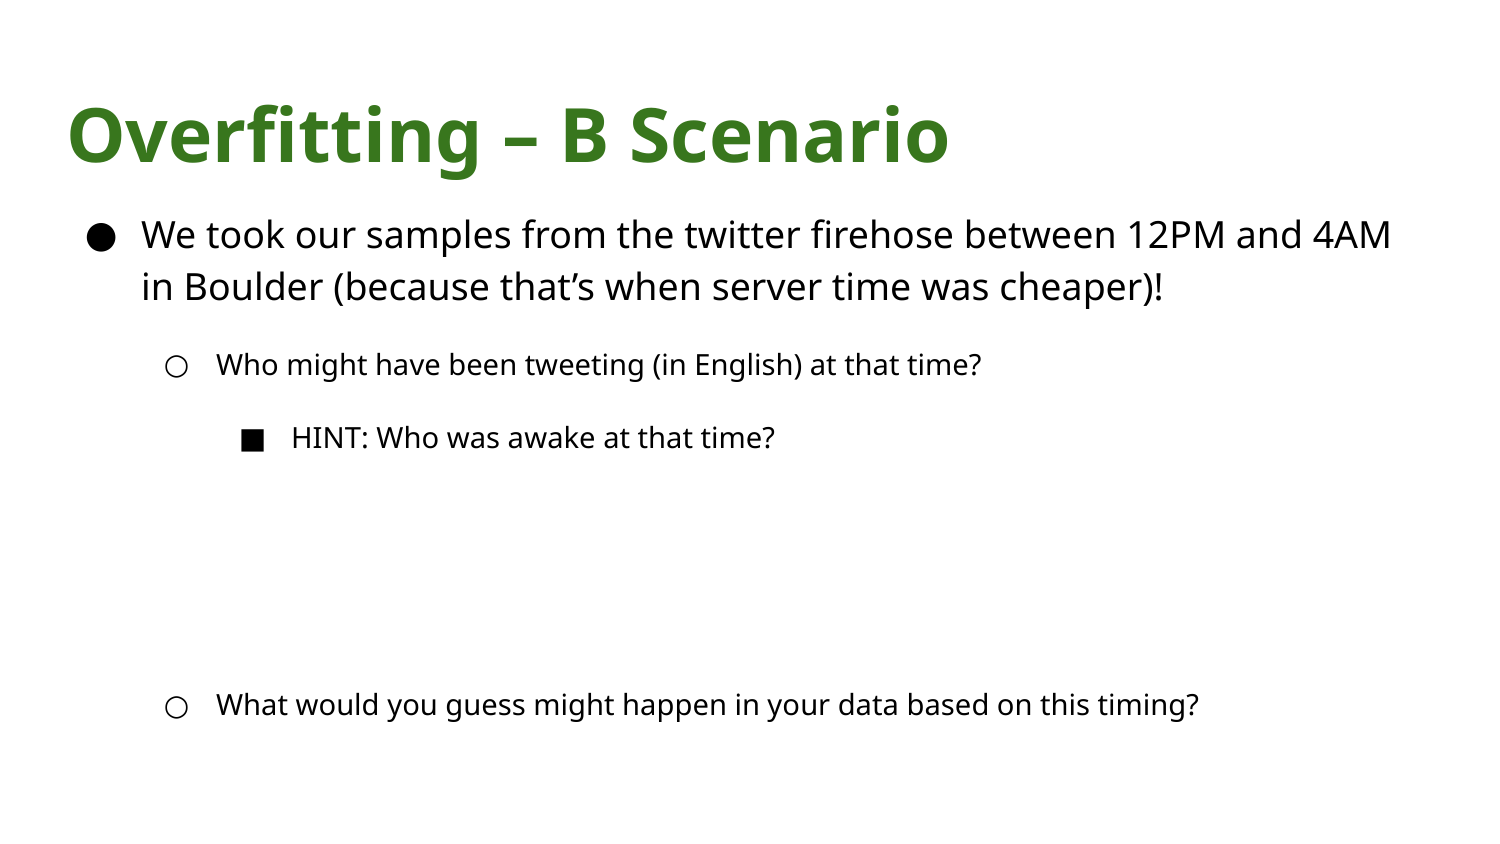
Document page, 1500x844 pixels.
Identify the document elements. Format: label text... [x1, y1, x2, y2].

list We took our samples from the twitter firehose between 12PM and 4AM in Boulder (because that’s when server time was cheaper)! Who might have been tweeting (in English) at that time? HINT: Who was awake at that time? What would you guess might happen in your data based on this timing? [51, 189, 1449, 750]
title Overfitting – B Scenario [51, 72, 1449, 167]
